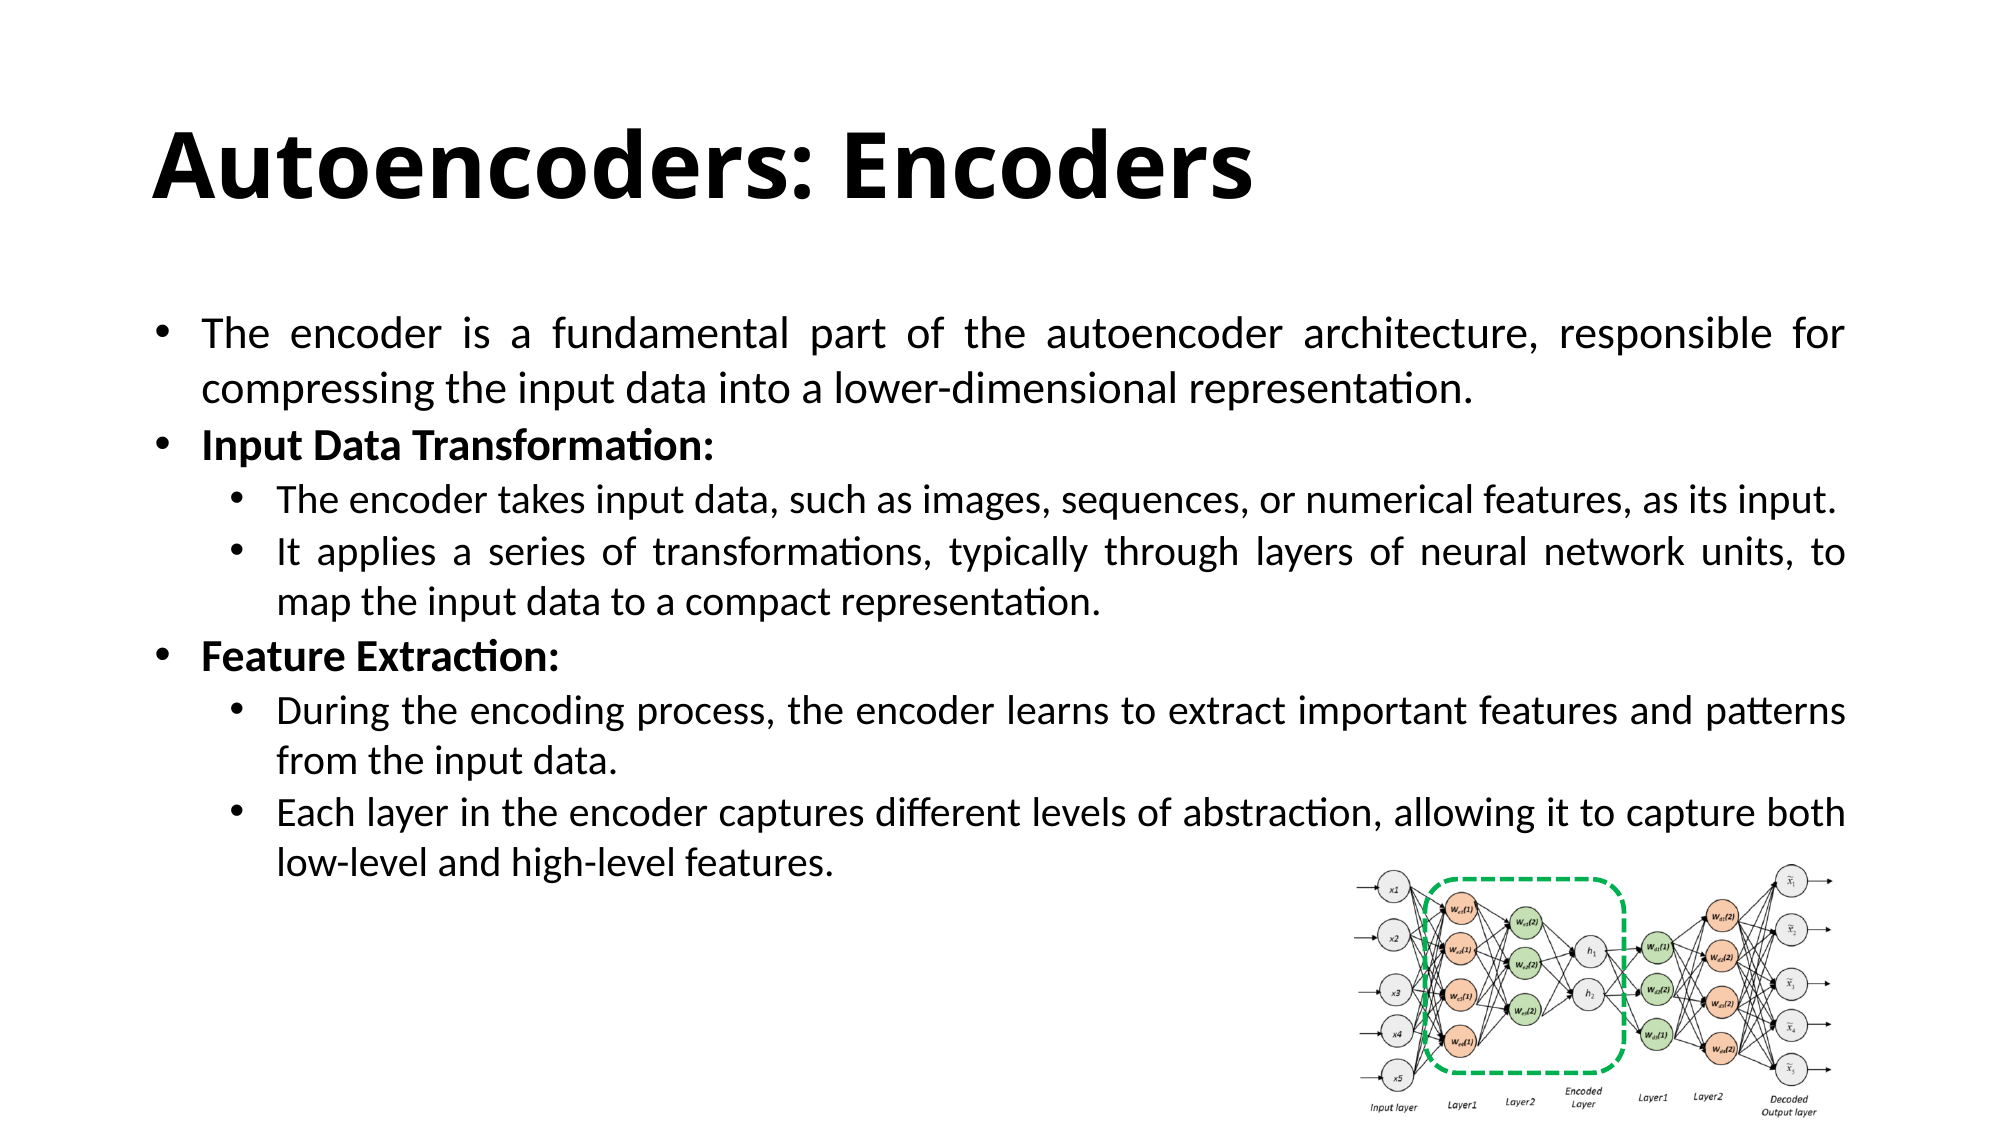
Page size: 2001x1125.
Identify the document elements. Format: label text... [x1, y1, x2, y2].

picture [1354, 864, 1838, 1125]
list The encoder is a fundamental part of the autoencoder architecture, responsible for compressing the input data into a lower-dimensional representation. Input Data Transformation: The encoder takes input data, such as images, sequences, or numerical features, as its input. It applies a series of transformations, typically through layers of neural network units, to map the input data to a compact representation. Feature Extraction: During the encoding process, the encoder learns to extract important features and patterns from the input data. Each layer in the encoder captures different levels of abstraction, allowing it to capture both low-level and high-level features. [137, 295, 1863, 1010]
title Autoencoders: Encoders [137, 59, 1863, 278]
